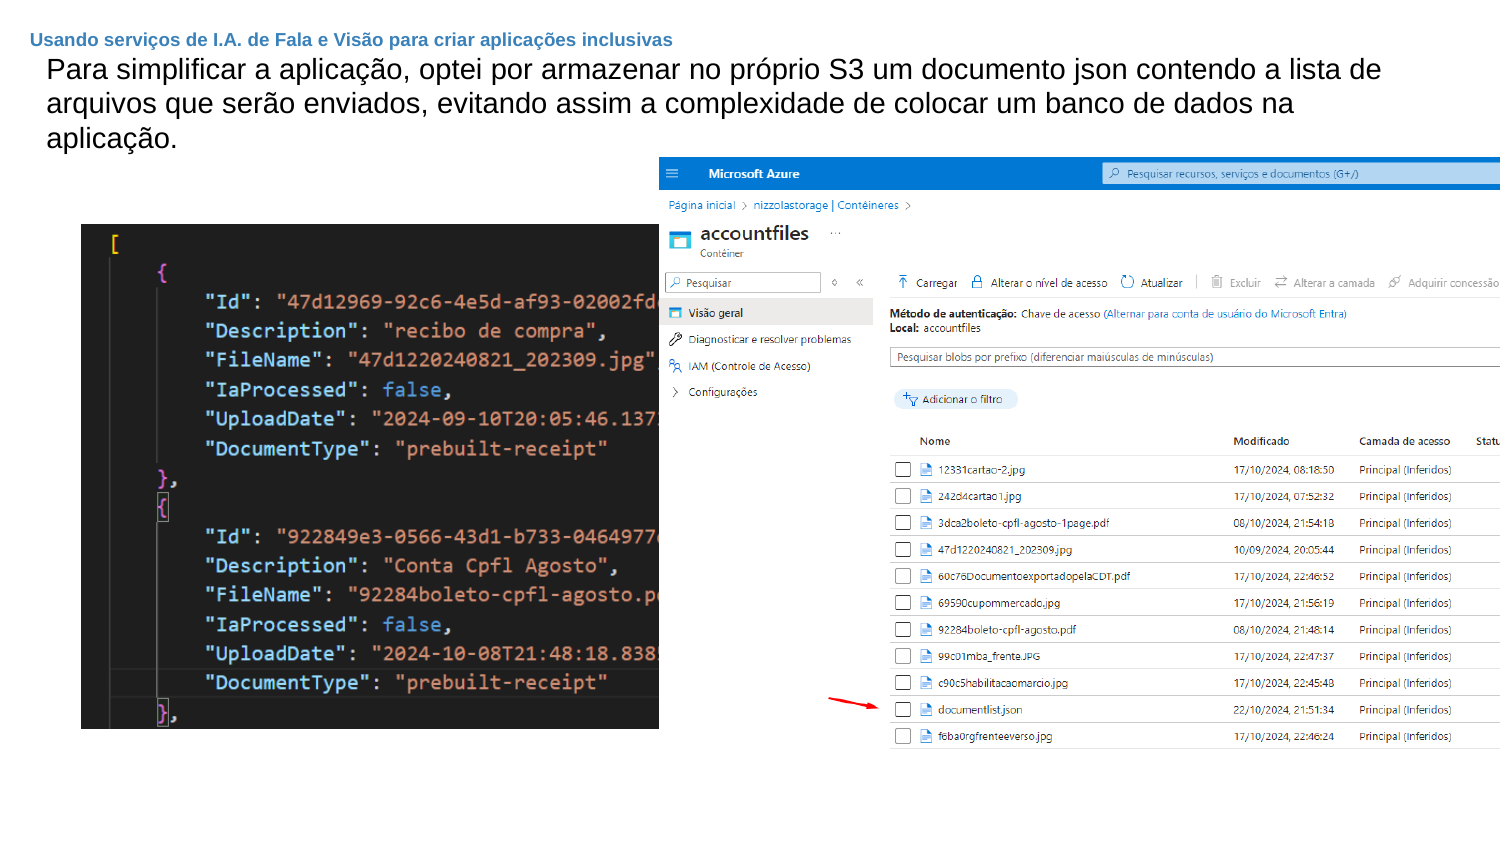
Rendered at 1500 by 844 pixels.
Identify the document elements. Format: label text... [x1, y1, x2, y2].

text_box Usando serviços de I.A. de Fala e Visão para criar aplicações inclusivas [14, 12, 914, 73]
text_box Para simplificar a aplicação, optei por armazenar no próprio S3 um documento json contendo a lista de arquivos que serão enviados, evitando assim a complexidade de colocar um banco de dados na aplicação. [31, 34, 1407, 100]
picture [81, 156, 1500, 750]
